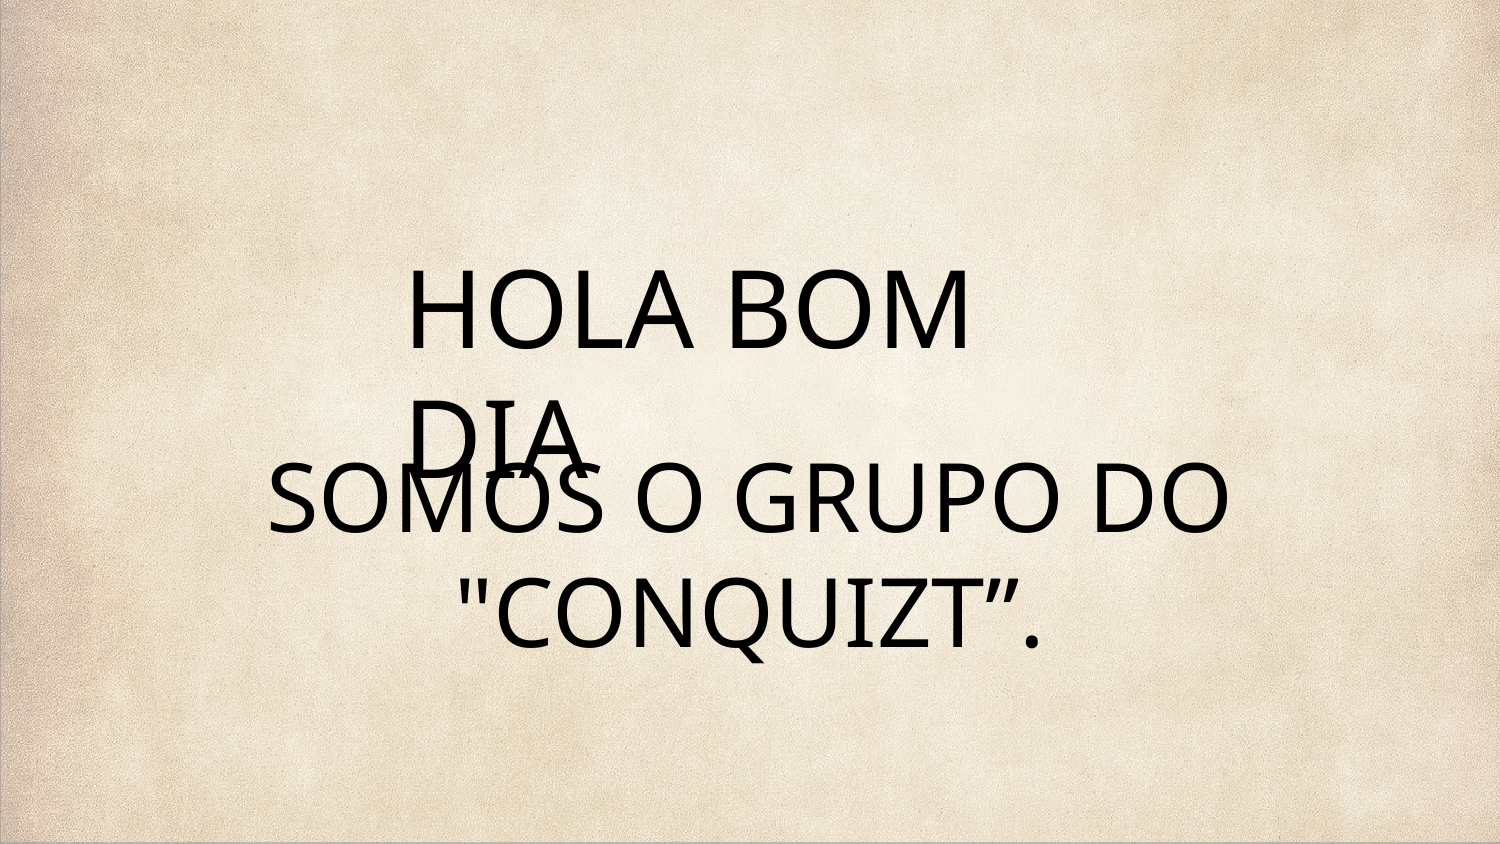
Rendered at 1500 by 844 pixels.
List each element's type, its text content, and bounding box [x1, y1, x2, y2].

text_box HOLA BOM DIA [389, 224, 1163, 421]
text_box SOMOS O GRUPO DO "CONQUIZT”. [114, 421, 1386, 717]
picture [0, 0, 1500, 844]
